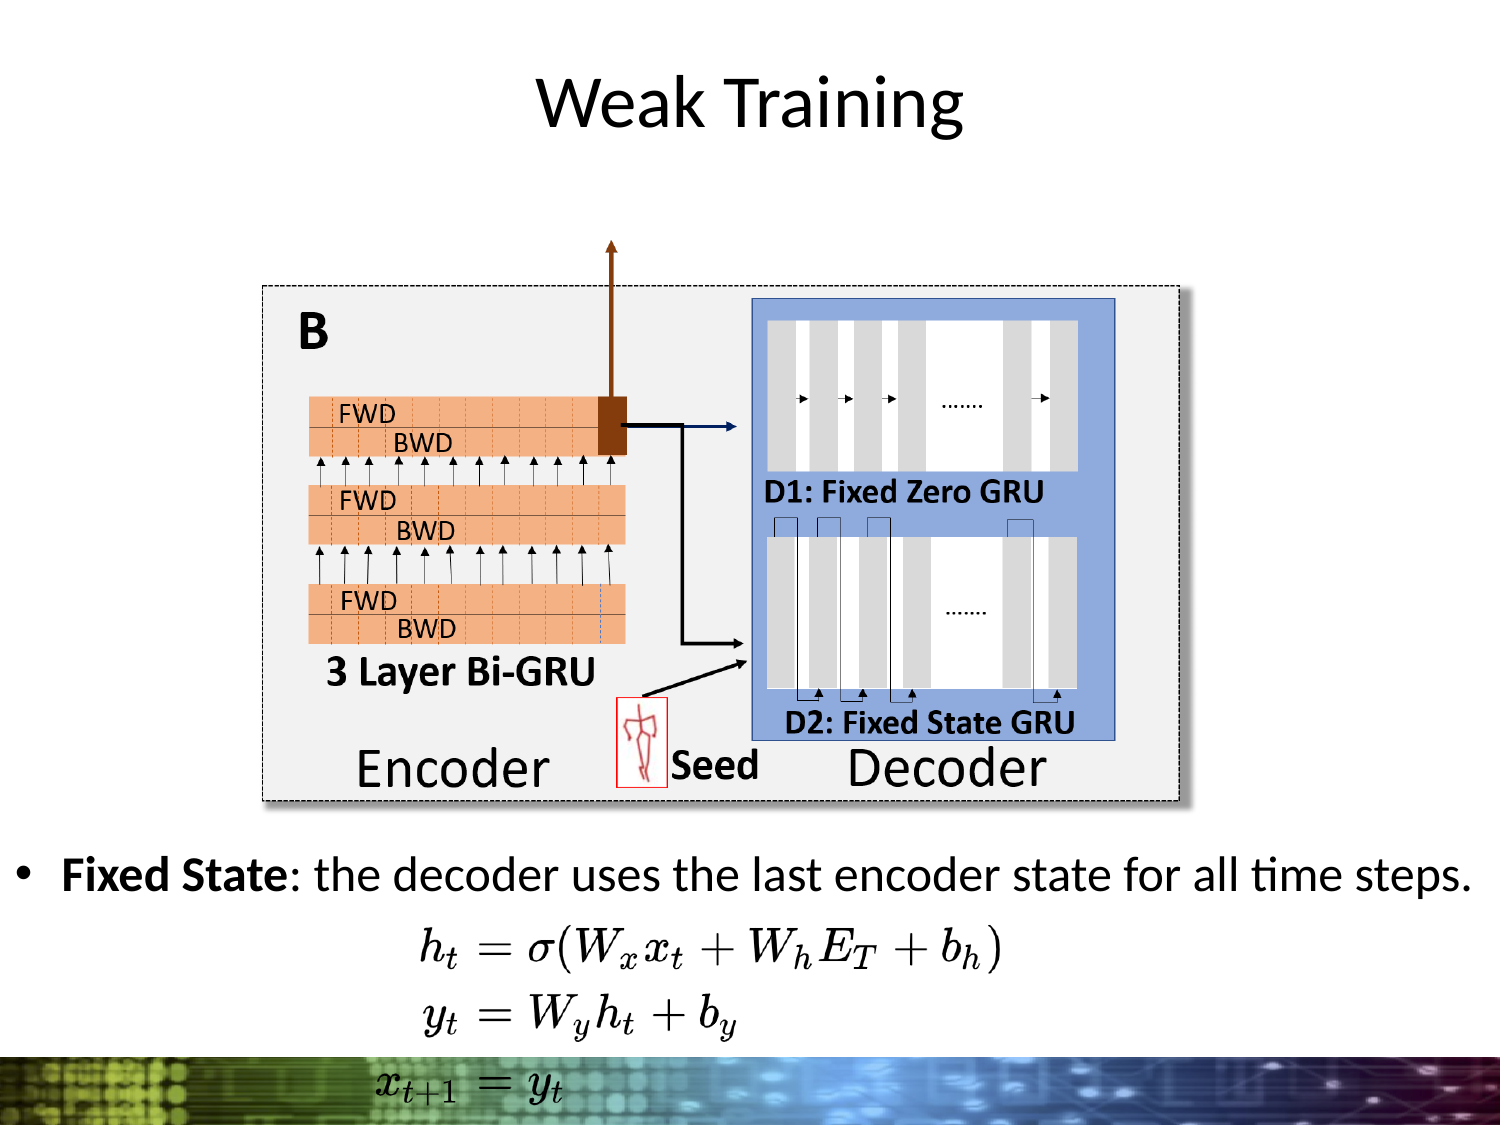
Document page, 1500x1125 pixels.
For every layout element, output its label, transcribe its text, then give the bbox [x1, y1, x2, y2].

picture [0, 918, 1500, 1125]
text_box Weak Training [74, 3, 1425, 191]
picture [251, 214, 1198, 911]
text_box Fixed State: the decoder uses the last encoder state for all time steps. [1203, 834, 1500, 910]
text_box Fixed State: the decoder uses the last encoder state for all time steps. [0, 834, 246, 910]
